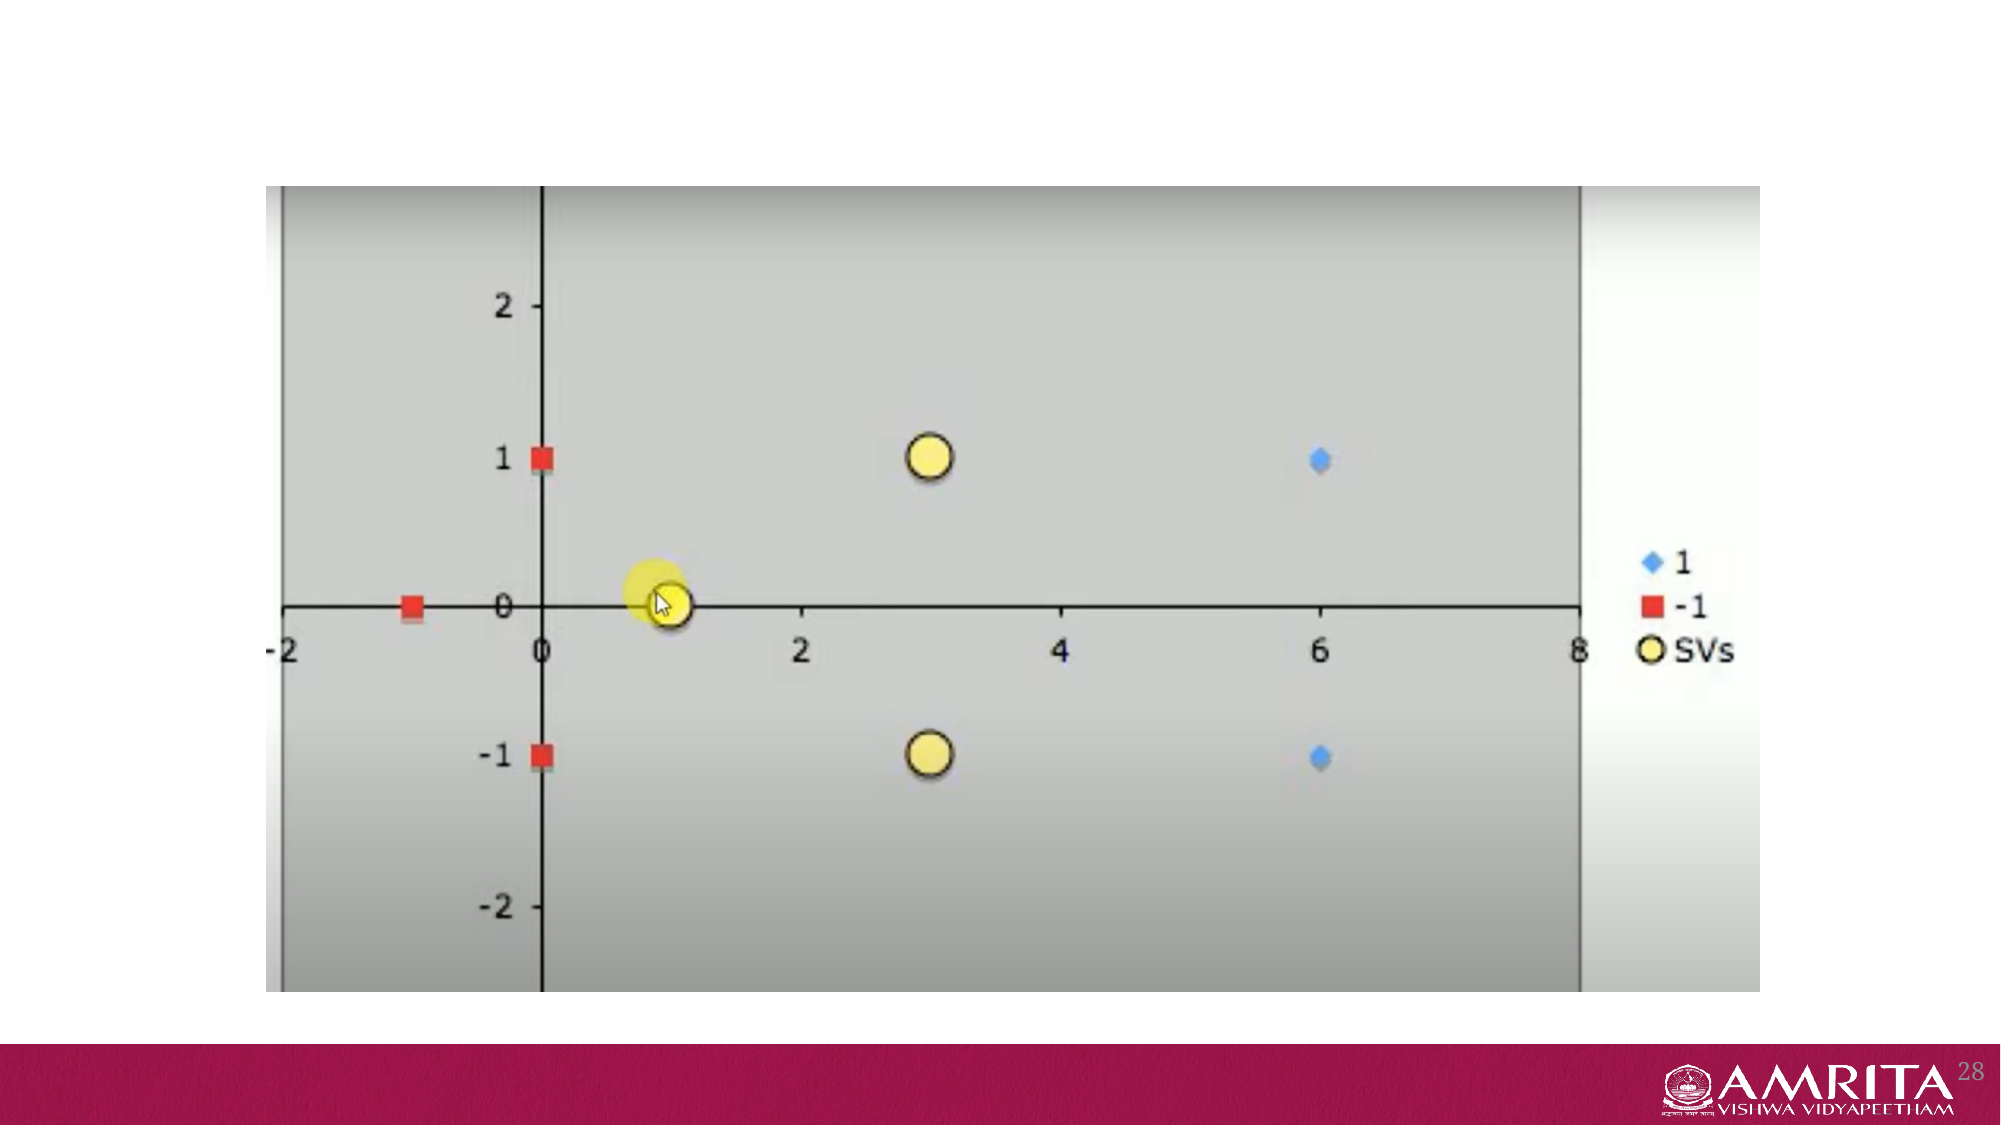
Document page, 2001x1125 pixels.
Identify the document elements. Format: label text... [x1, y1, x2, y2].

slide_number 28 [1550, 1042, 2000, 1103]
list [266, 186, 1760, 992]
picture [0, 1044, 2001, 1125]
